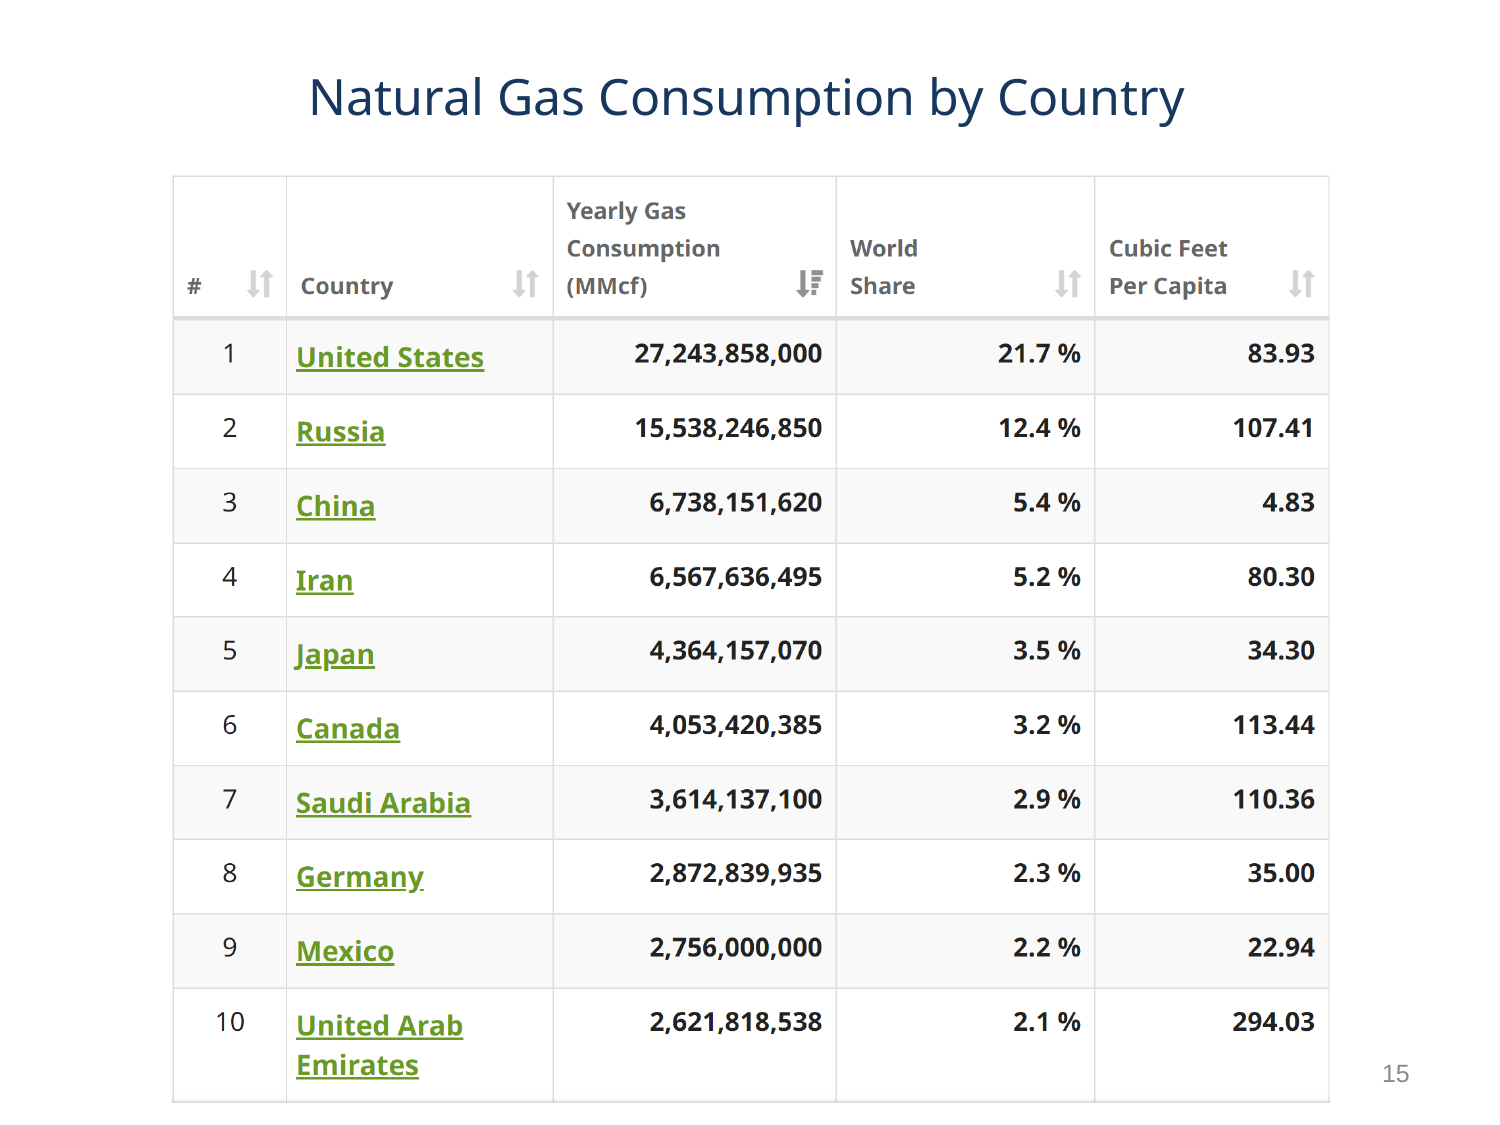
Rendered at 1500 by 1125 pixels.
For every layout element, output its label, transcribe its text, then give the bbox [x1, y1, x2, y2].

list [170, 174, 1330, 1103]
slide_number 15 [1335, 1042, 1425, 1103]
title Natural Gas Consumption by Country [111, 45, 1383, 146]
